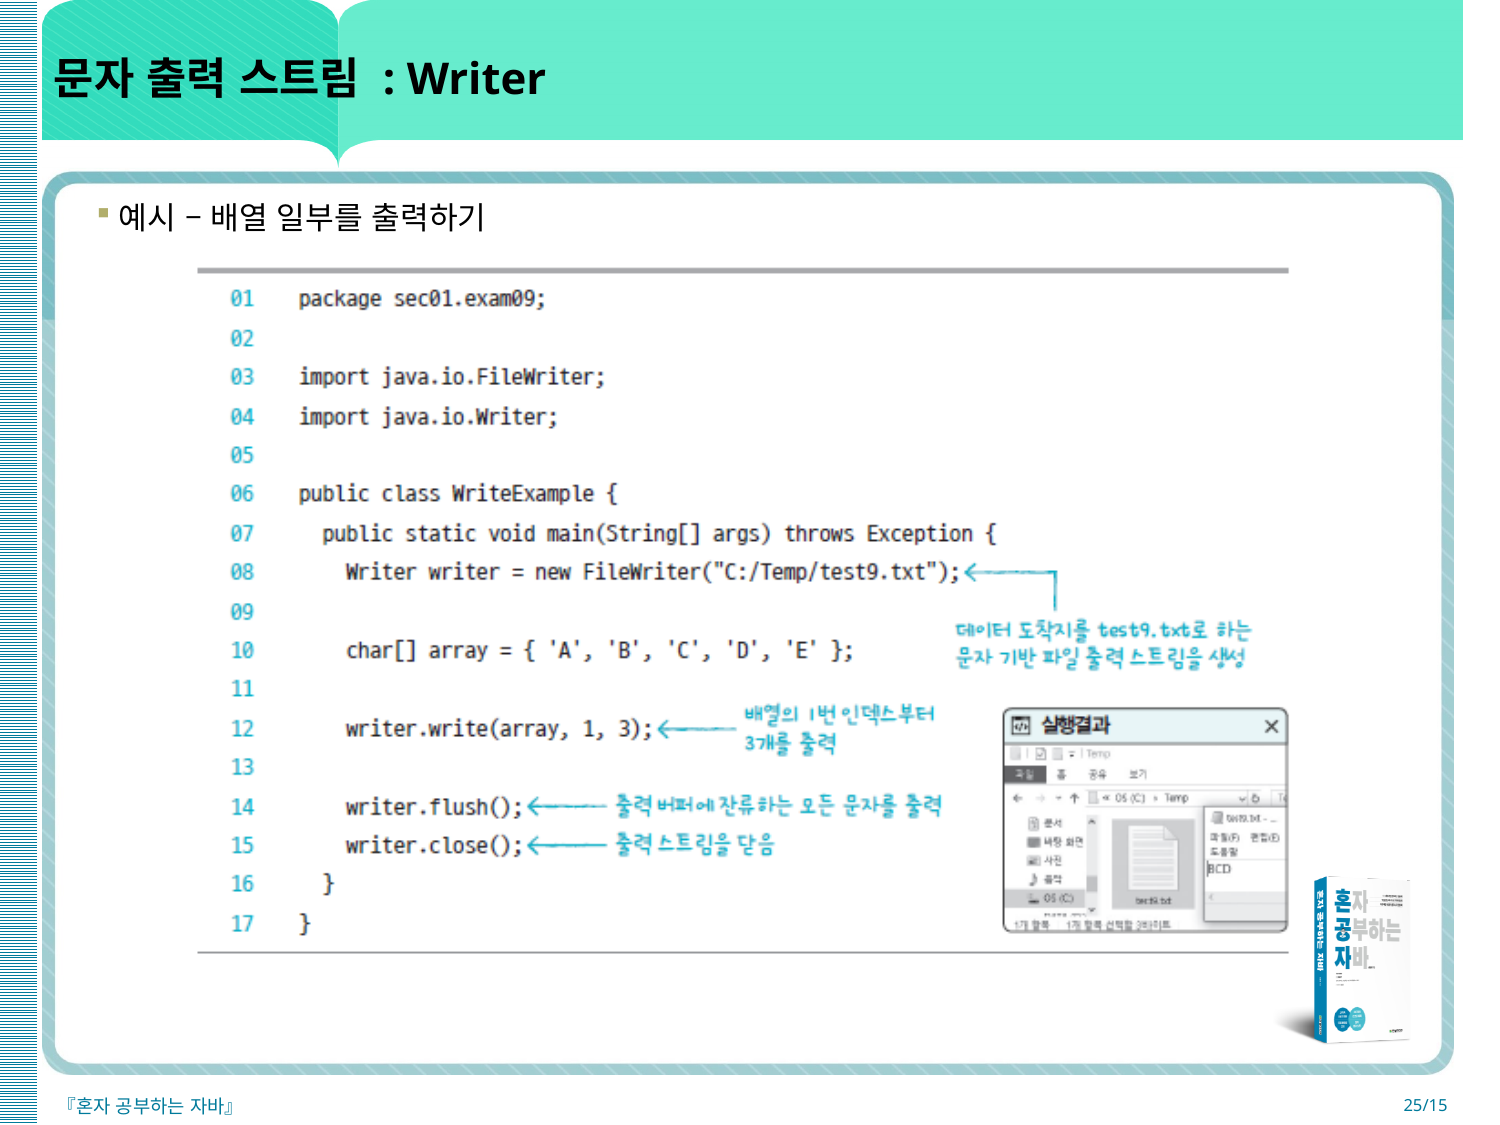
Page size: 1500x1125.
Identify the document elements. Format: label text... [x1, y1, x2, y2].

picture [1243, 797, 1488, 1122]
picture [42, 0, 1463, 187]
list 예시 – 배열 일부를 출력하기 [37, 187, 1463, 1091]
picture [187, 261, 1300, 963]
title 문자 출력 스트림 : Writer [39, 42, 1280, 138]
picture [68, 1097, 75, 1110]
picture [225, 1102, 232, 1115]
picture [116, 1102, 131, 1107]
